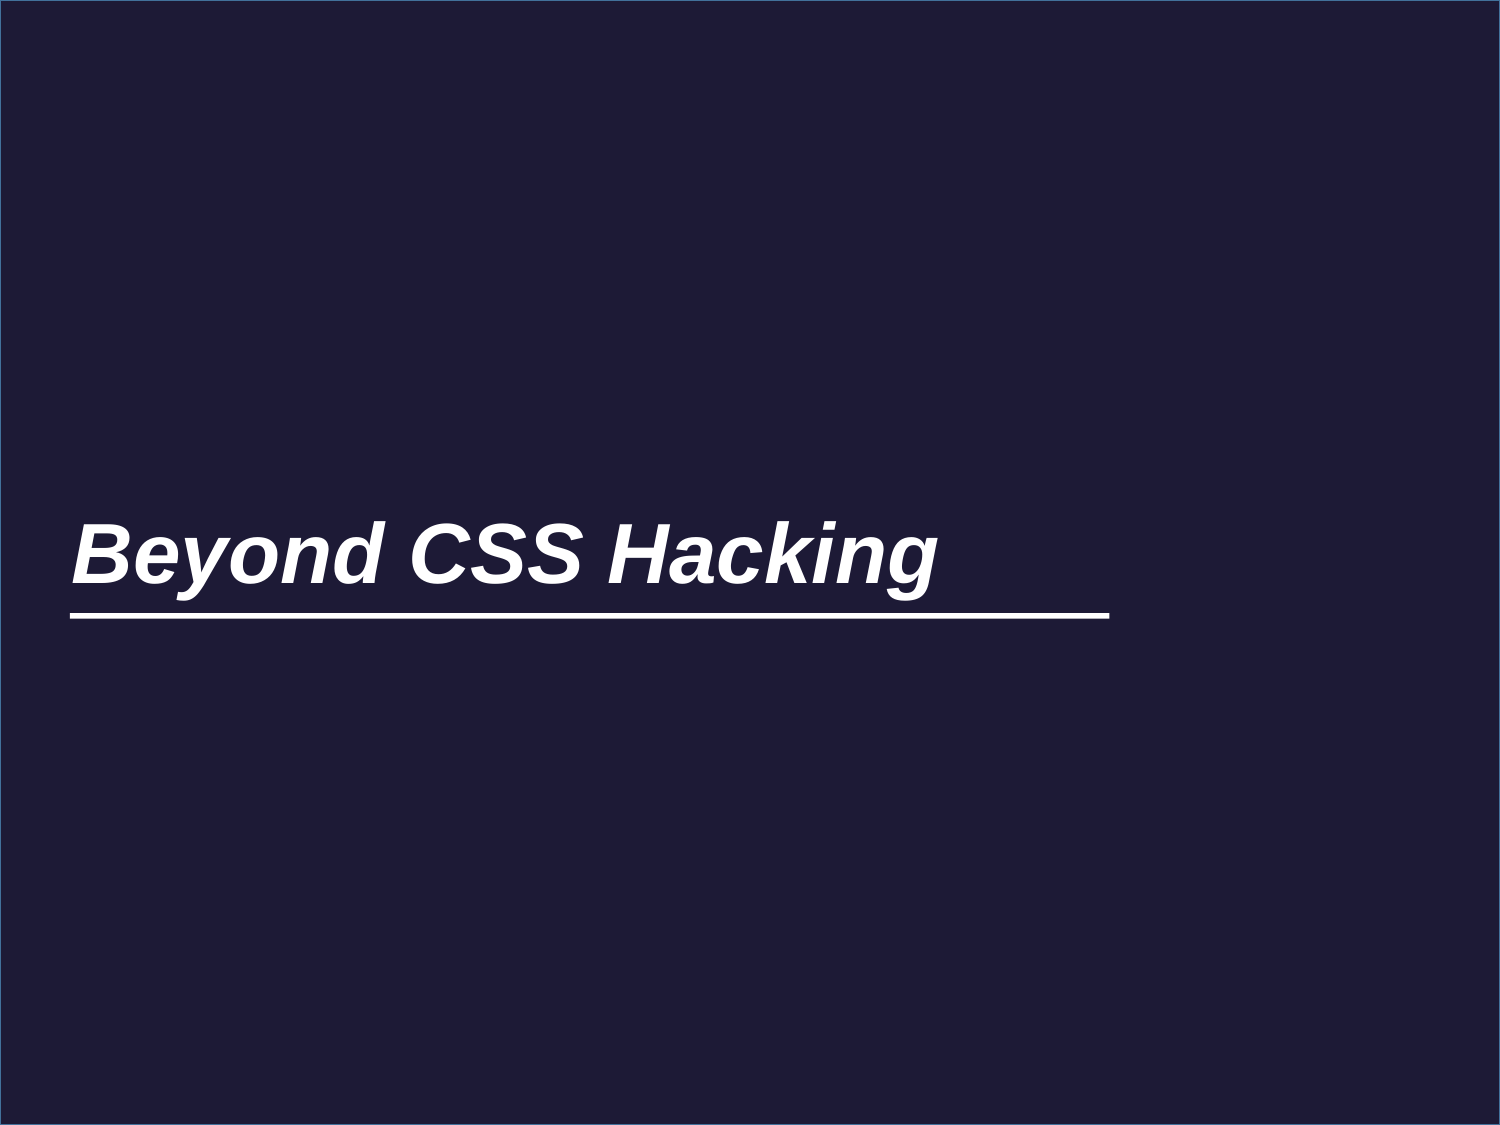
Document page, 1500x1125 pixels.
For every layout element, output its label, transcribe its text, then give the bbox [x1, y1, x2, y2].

title Beyond CSS Hacking [63, 483, 1415, 628]
